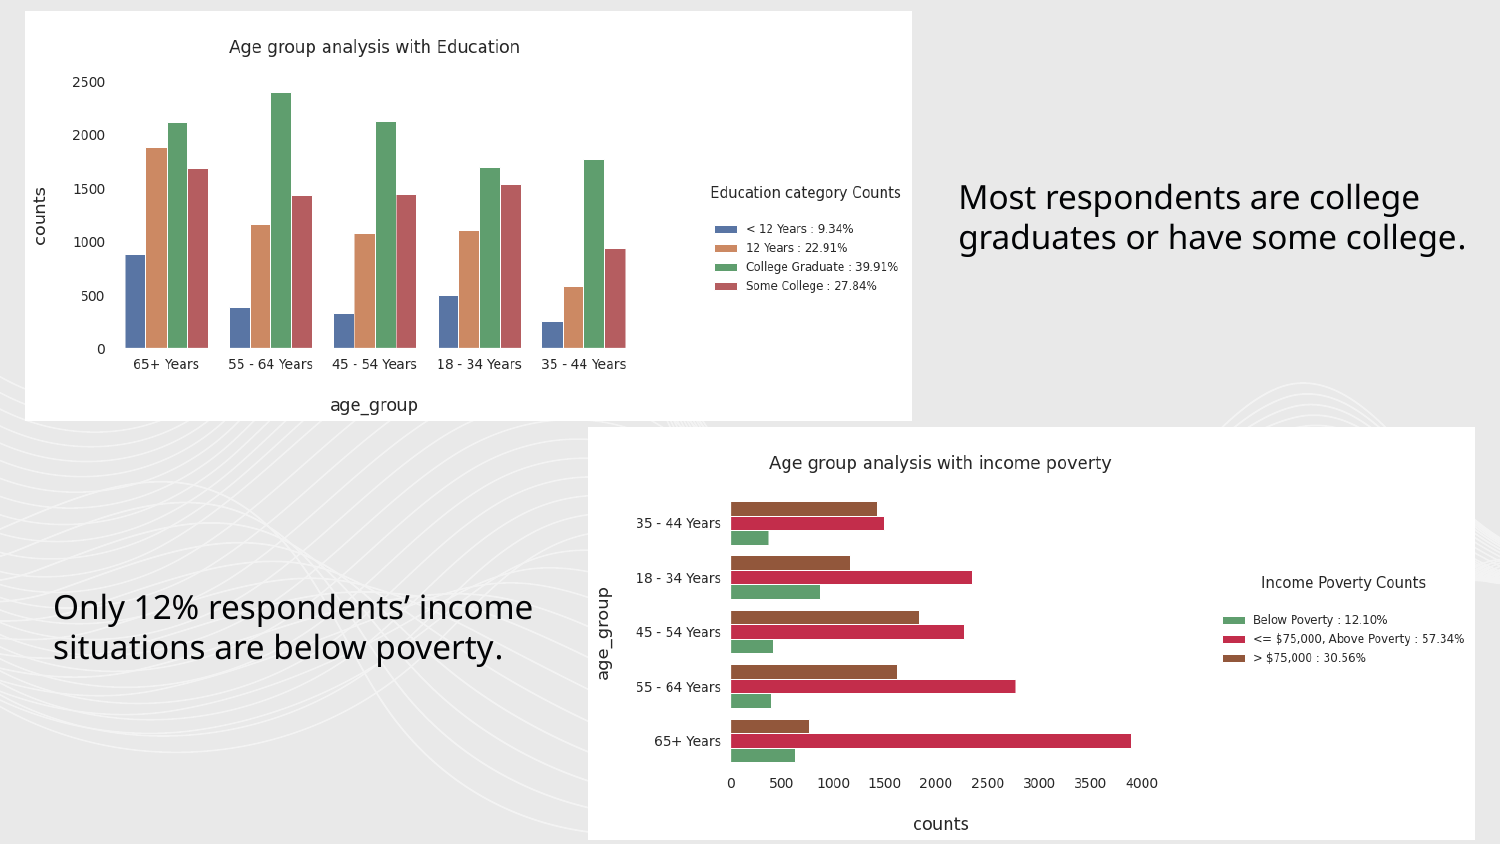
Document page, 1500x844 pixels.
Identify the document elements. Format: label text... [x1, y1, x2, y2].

text_box Most respondents are college graduates or have some college. [958, 132, 1467, 300]
picture [25, 11, 912, 421]
picture [588, 427, 1475, 840]
text_box Only 12% respondents’ income situations are below poverty. [53, 543, 562, 710]
